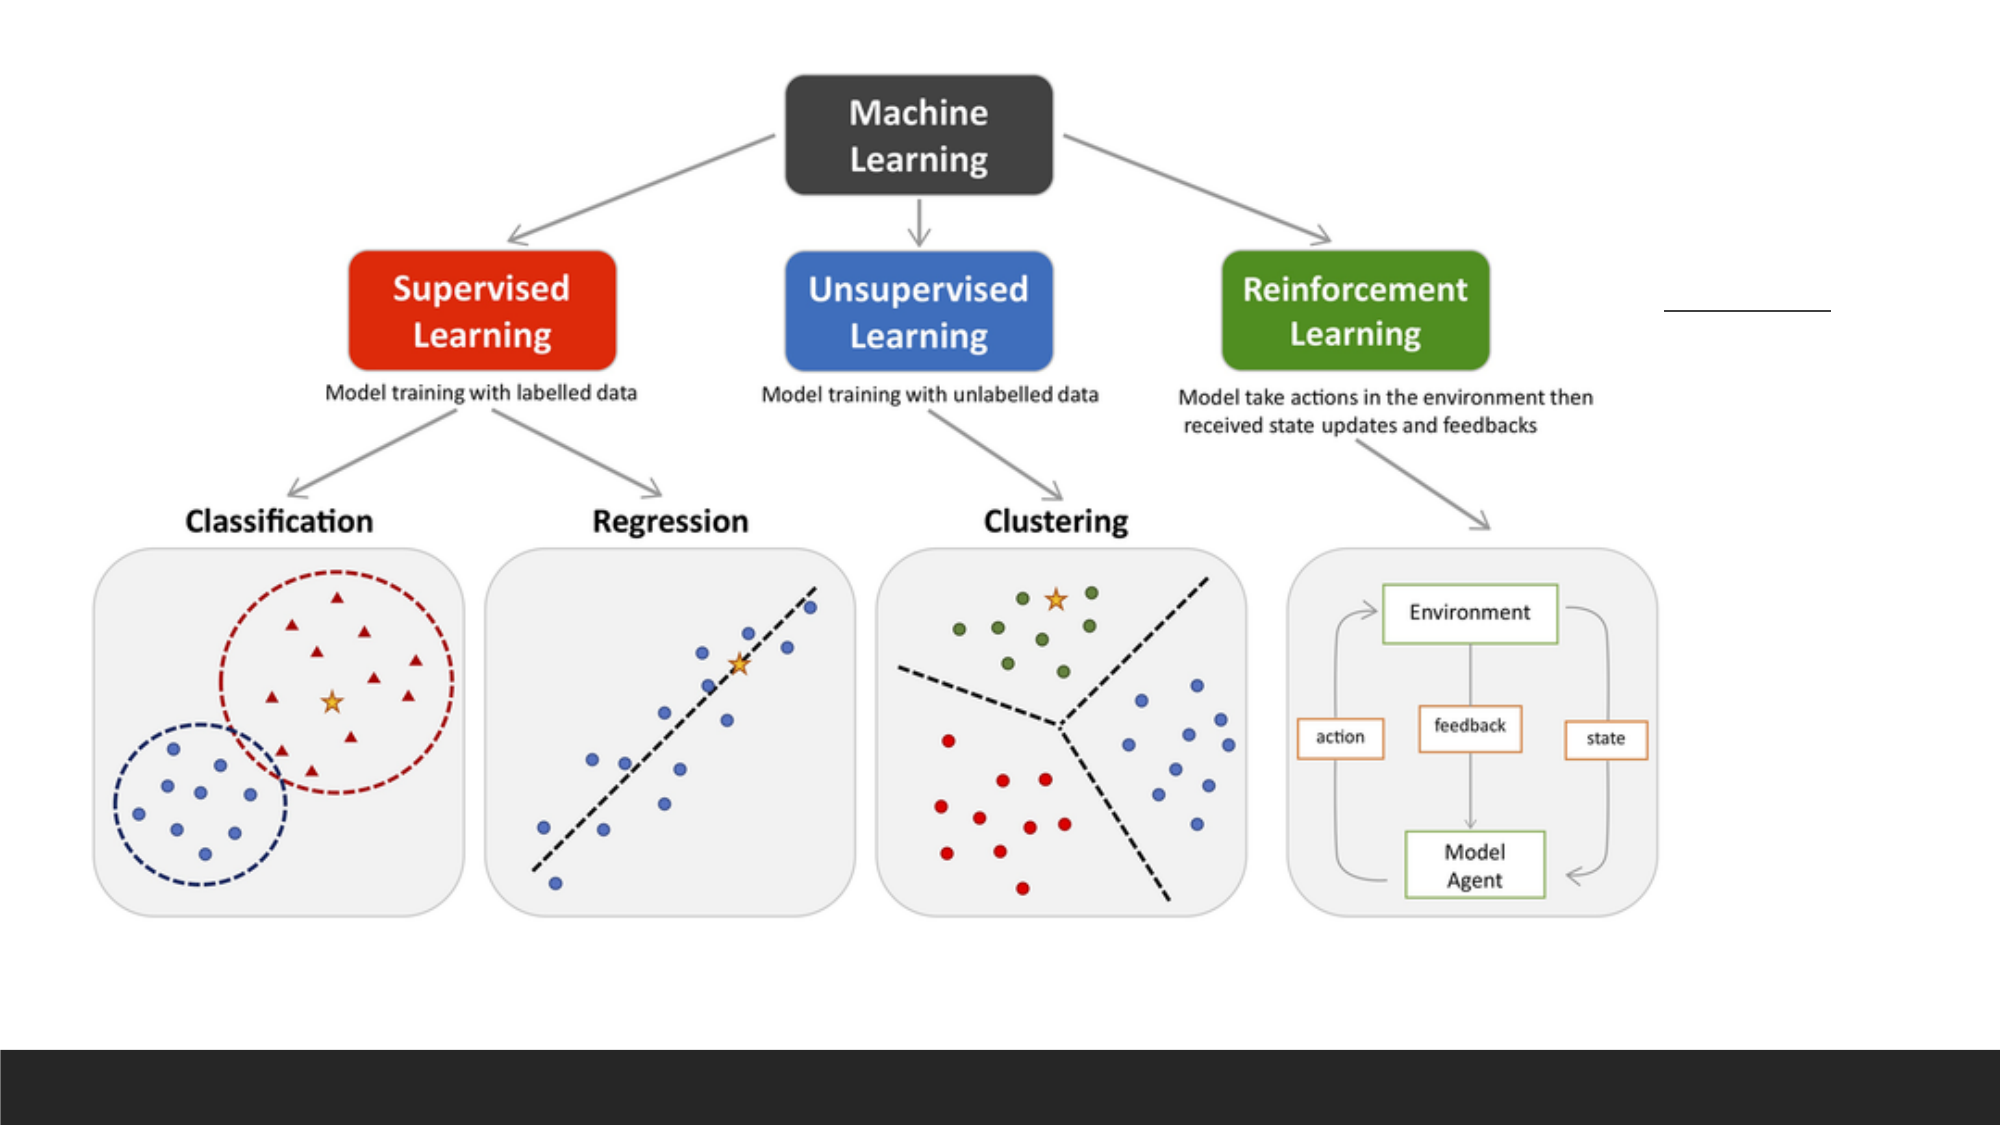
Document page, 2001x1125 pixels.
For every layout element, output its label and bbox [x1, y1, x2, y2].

picture [89, 69, 1665, 923]
